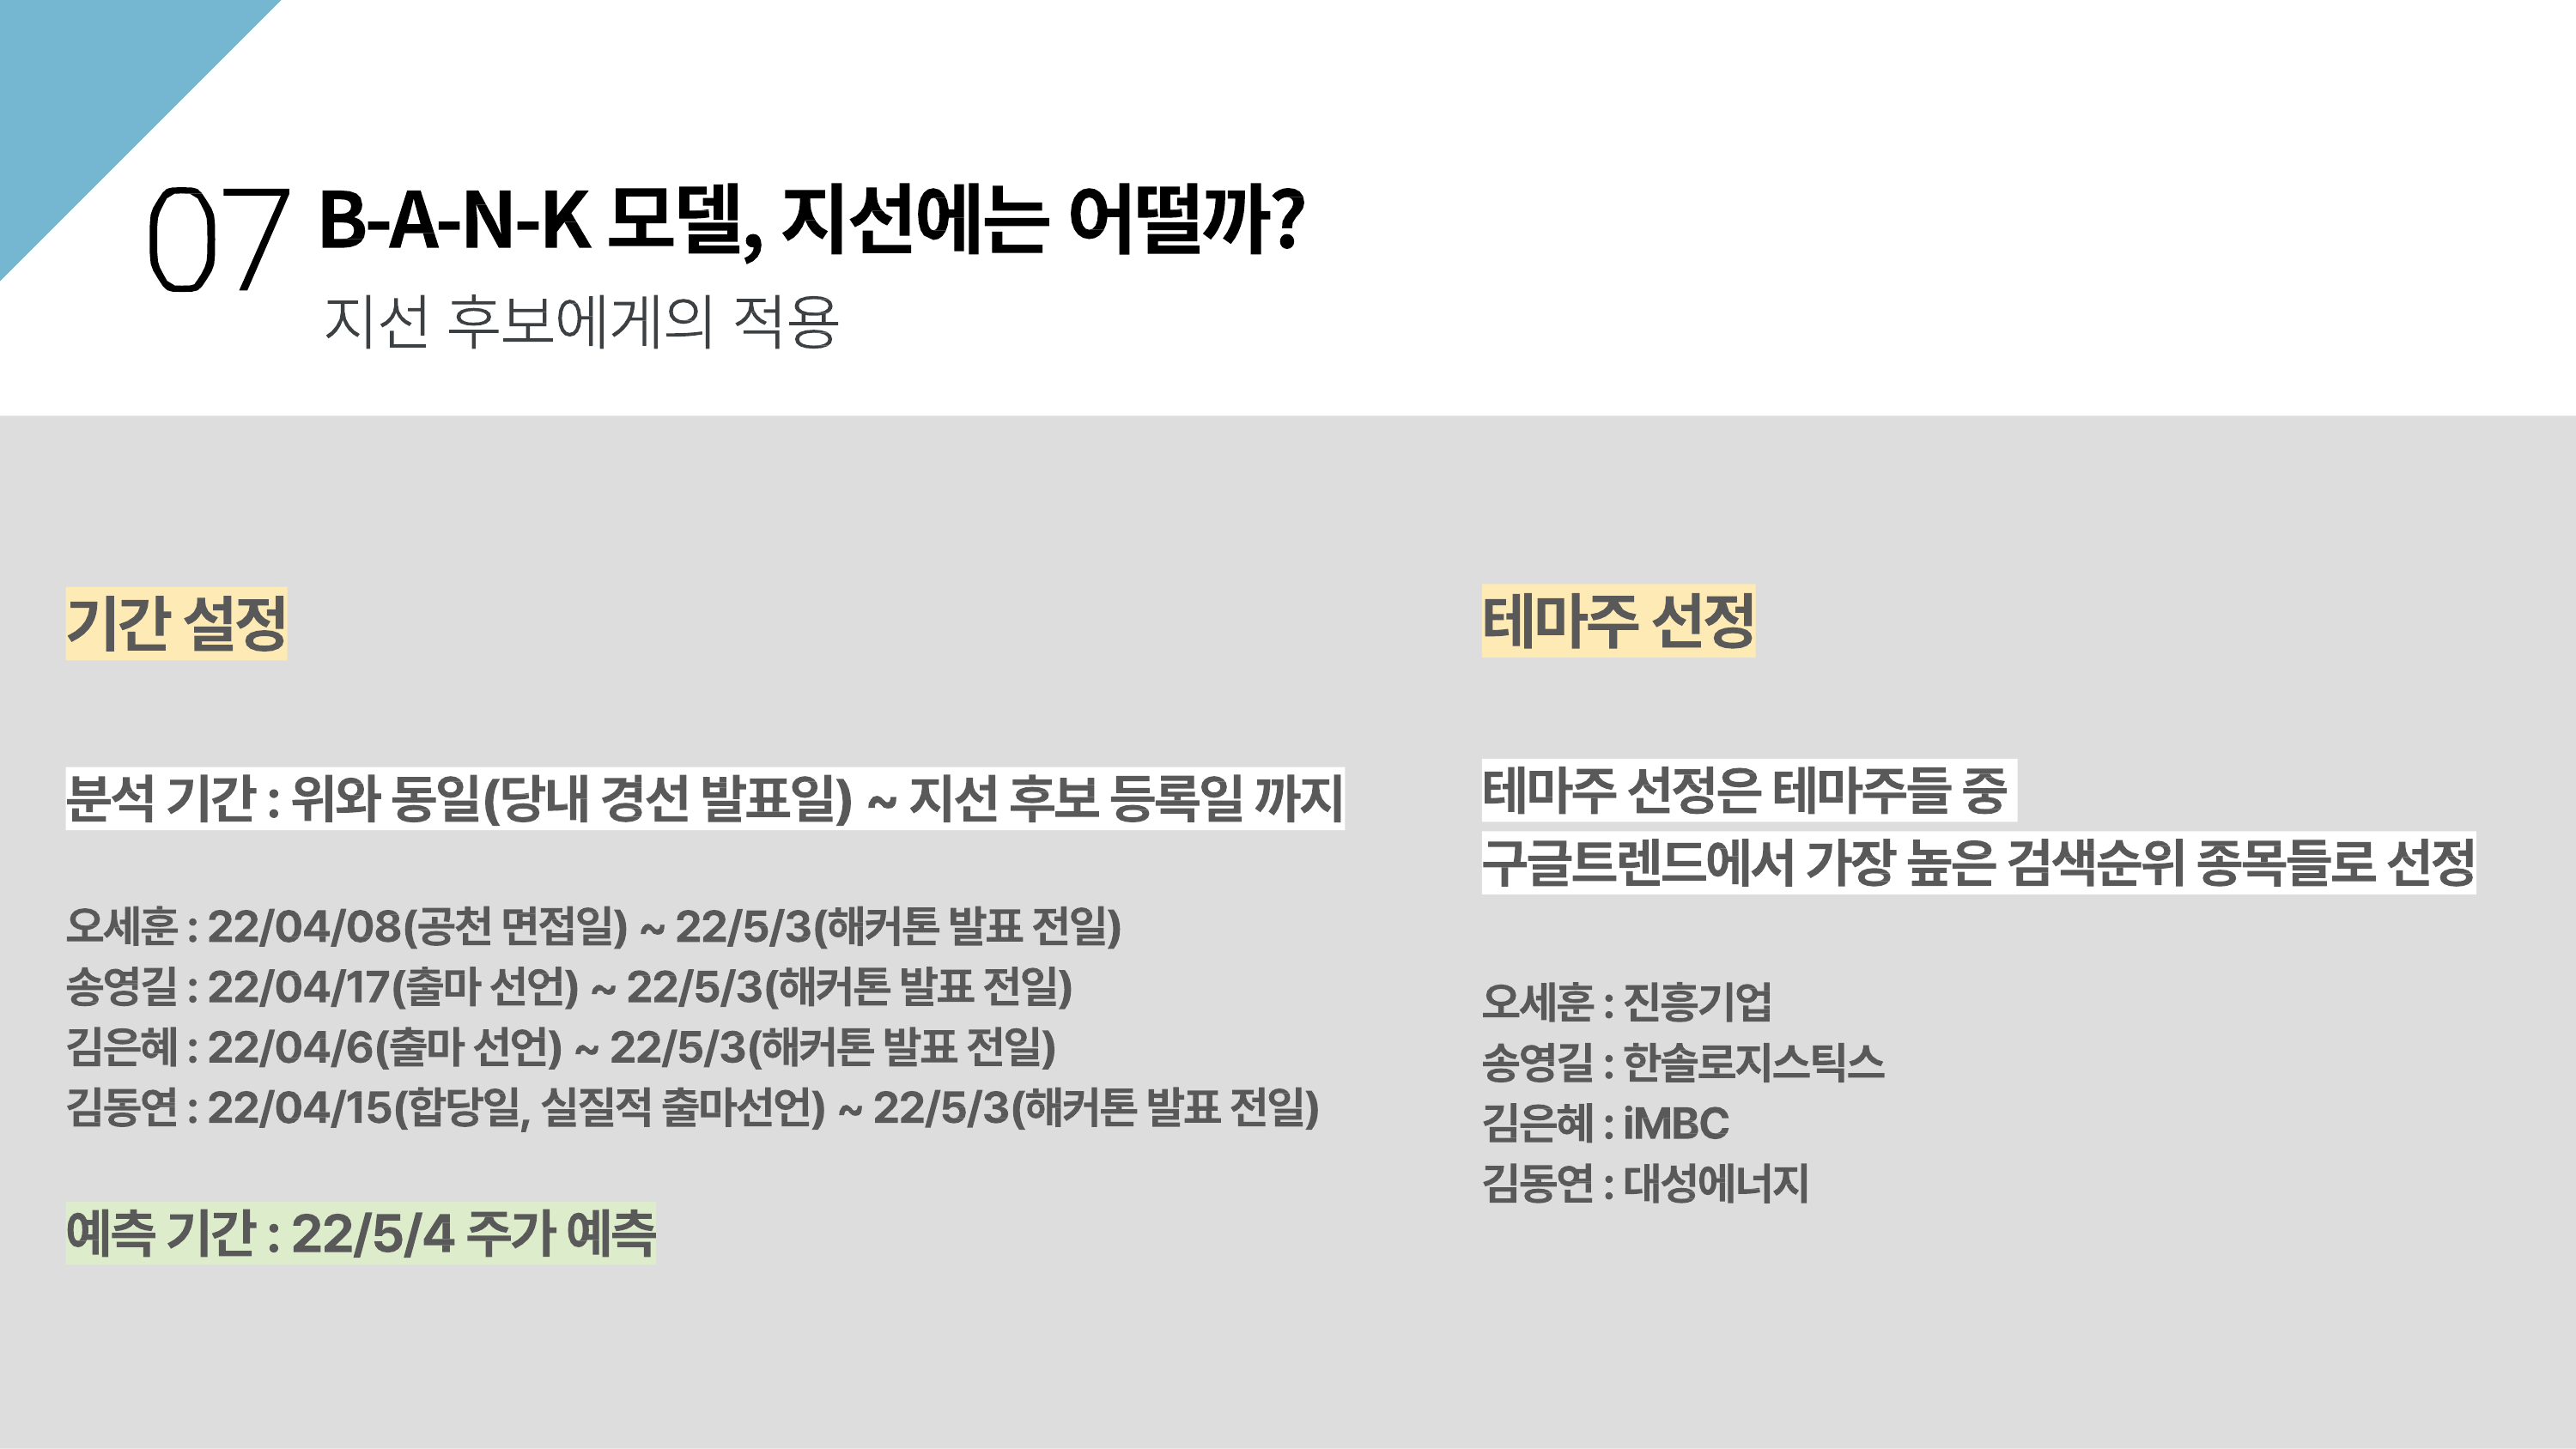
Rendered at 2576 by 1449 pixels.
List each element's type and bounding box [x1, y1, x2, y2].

text_box [1722, 767, 1758, 788]
text_box [149, 187, 216, 293]
text_box [1801, 1163, 1807, 1203]
text_box [653, 294, 658, 349]
text_box [677, 969, 695, 1008]
text_box [374, 1214, 403, 1253]
text_box [189, 918, 197, 926]
text_box [108, 1112, 137, 1128]
text_box [786, 909, 811, 943]
text_box [368, 1091, 392, 1124]
text_box [1489, 1126, 1516, 1143]
text_box [779, 967, 799, 978]
text_box [1184, 1090, 1221, 1123]
text_box [1651, 982, 1658, 1011]
text_box [470, 774, 477, 799]
text_box [918, 184, 964, 252]
text_box [2099, 840, 2139, 860]
text_box [325, 774, 332, 822]
text_box [602, 1209, 610, 1258]
text_box [466, 190, 511, 248]
text_box [1630, 1070, 1657, 1082]
text_box [1016, 786, 1049, 803]
text_box [1862, 792, 1907, 815]
text_box [1624, 985, 1649, 1007]
text_box [453, 1027, 465, 1067]
text_box [366, 294, 371, 349]
text_box [508, 932, 537, 946]
text_box [702, 184, 724, 221]
text_box [746, 778, 791, 817]
text_box [1907, 785, 1952, 791]
text_box [886, 183, 910, 236]
text_box [113, 1209, 154, 1232]
text_box [1173, 1087, 1185, 1108]
text_box [548, 779, 568, 811]
text_box [148, 988, 176, 1006]
text_box [534, 992, 562, 1006]
text_box [622, 1113, 650, 1127]
text_box [967, 1029, 992, 1052]
text_box [445, 970, 465, 997]
text_box [388, 190, 440, 248]
text_box [1663, 981, 1696, 1003]
text_box [1176, 183, 1198, 220]
text_box [507, 803, 540, 823]
text_box [406, 967, 443, 1006]
text_box [209, 970, 233, 1003]
text_box [1700, 1106, 1729, 1140]
text_box [1652, 839, 1659, 875]
text_box [1012, 774, 1052, 785]
text_box [874, 1090, 898, 1124]
text_box [258, 1089, 276, 1128]
text_box [390, 330, 426, 348]
text_box [837, 1028, 874, 1054]
text_box [2247, 870, 2281, 887]
text_box [720, 969, 737, 1008]
text_box [449, 330, 499, 349]
text_box [490, 1108, 519, 1127]
text_box [1558, 1042, 1592, 1082]
text_box [967, 1089, 983, 1128]
text_box [665, 331, 703, 337]
text_box [1047, 1087, 1061, 1127]
text_box [1665, 1065, 1695, 1082]
text_box [743, 330, 780, 349]
text_box [336, 777, 367, 813]
text_box [866, 906, 900, 947]
text_box [546, 906, 574, 946]
text_box [1147, 221, 1200, 254]
text_box [1958, 871, 1991, 886]
text_box [518, 1052, 546, 1066]
text_box [907, 934, 936, 946]
text_box [1636, 1106, 1670, 1139]
text_box [744, 1113, 772, 1127]
text_box [1807, 843, 1832, 879]
text_box [653, 970, 677, 1003]
text_box [925, 1089, 941, 1128]
text_box [292, 797, 324, 822]
text_box [1048, 967, 1055, 987]
text_box [975, 1053, 1002, 1066]
text_box [1230, 1089, 1255, 1113]
text_box [1152, 1108, 1181, 1127]
text_box [1619, 842, 1640, 869]
text_box [2432, 841, 2462, 868]
text_box [200, 774, 208, 823]
text_box [1698, 986, 1721, 1016]
text_box [783, 1027, 798, 1067]
text_box [1483, 1057, 1520, 1067]
text_box [811, 1090, 824, 1131]
text_box [1105, 1115, 1134, 1127]
text_box [1558, 1004, 1595, 1015]
text_box [858, 994, 887, 1006]
text_box [1510, 1163, 1516, 1186]
text_box [541, 1088, 567, 1108]
text_box [1202, 190, 1226, 240]
text_box [1741, 839, 1749, 887]
text_box [472, 1087, 483, 1111]
text_box [1911, 867, 1947, 887]
text_box [702, 777, 726, 798]
text_box [705, 294, 710, 349]
text_box [1526, 1066, 1554, 1083]
text_box [73, 1051, 100, 1067]
text_box [211, 1212, 237, 1240]
text_box [992, 231, 1043, 253]
text_box [1681, 1163, 1696, 1187]
text_box [103, 906, 131, 944]
text_box [1907, 840, 1996, 869]
text_box [884, 1028, 905, 1046]
text_box [467, 1235, 511, 1258]
text_box [142, 1087, 175, 1117]
text_box [954, 927, 982, 946]
text_box [1698, 1045, 1735, 1078]
text_box [577, 907, 599, 926]
text_box [269, 1243, 279, 1253]
text_box [1237, 1113, 1266, 1127]
text_box [1028, 988, 1056, 1006]
text_box [1160, 186, 1182, 218]
text_box [744, 233, 762, 264]
text_box [293, 1213, 321, 1252]
text_box [1483, 983, 1547, 1021]
text_box [1849, 1045, 1884, 1067]
text_box [304, 1091, 331, 1124]
text_box [1661, 1165, 1686, 1187]
text_box [991, 992, 1019, 1006]
text_box [1533, 864, 1568, 887]
text_box [1268, 779, 1284, 815]
text_box [528, 967, 562, 996]
text_box [831, 183, 842, 255]
text_box [780, 979, 799, 998]
text_box [678, 1031, 703, 1064]
text_box [744, 910, 769, 943]
text_box [390, 1044, 427, 1067]
text_box [2102, 871, 2136, 886]
text_box [2412, 839, 2428, 875]
text_box [497, 992, 526, 1006]
text_box [451, 1111, 479, 1127]
text_box [392, 1027, 425, 1043]
text_box [1520, 1165, 1557, 1187]
text_box [1483, 841, 1528, 887]
text_box [1776, 839, 1793, 887]
text_box [1223, 190, 1245, 245]
text_box [1503, 767, 1515, 812]
text_box [1279, 233, 1295, 249]
text_box [548, 1109, 576, 1127]
text_box [1148, 1088, 1168, 1106]
text_box [988, 1027, 1001, 1057]
text_box [599, 294, 604, 349]
text_box [2396, 870, 2429, 886]
text_box [769, 908, 786, 947]
text_box [1625, 1052, 1646, 1069]
text_box [1208, 800, 1242, 822]
text_box [1838, 1042, 1844, 1067]
text_box [637, 1030, 661, 1063]
text_box [331, 908, 347, 947]
text_box [2051, 839, 2094, 868]
text_box [568, 1210, 599, 1255]
text_box [1849, 766, 1863, 815]
text_box [1668, 1187, 1696, 1203]
text_box [258, 908, 276, 947]
text_box [1201, 776, 1227, 798]
text_box [65, 1201, 657, 1265]
text_box [428, 1030, 448, 1058]
picture [838, 1105, 862, 1116]
text_box [975, 906, 987, 927]
text_box [1680, 796, 1714, 815]
text_box [1848, 1073, 1885, 1078]
text_box [980, 774, 996, 810]
text_box [654, 806, 688, 822]
text_box [781, 190, 829, 241]
text_box [397, 804, 431, 823]
text_box [1483, 1166, 1504, 1187]
text_box [938, 969, 975, 1003]
text_box [331, 1089, 347, 1128]
text_box [1813, 1045, 1836, 1065]
text_box [763, 1039, 781, 1058]
text_box [393, 970, 406, 1009]
text_box [445, 800, 479, 822]
text_box [2142, 862, 2174, 886]
text_box [1485, 1043, 1517, 1059]
picture [575, 1045, 599, 1056]
text_box [347, 1091, 362, 1124]
text_box [708, 800, 741, 822]
text_box [616, 1089, 641, 1111]
text_box [1883, 839, 1897, 868]
text_box [564, 969, 578, 1009]
text_box [1662, 875, 1706, 881]
text_box [1807, 766, 1815, 815]
text_box [726, 1087, 762, 1127]
text_box [269, 809, 279, 818]
text_box [1665, 1009, 1694, 1022]
text_box [141, 928, 179, 938]
text_box [1673, 769, 1703, 795]
text_box [732, 774, 746, 799]
text_box [1524, 1130, 1552, 1143]
text_box [1753, 1163, 1771, 1203]
text_box [604, 906, 611, 926]
text_box [1751, 842, 1782, 877]
text_box [1517, 766, 1525, 815]
text_box [469, 1211, 509, 1234]
text_box [110, 991, 138, 1007]
text_box [2439, 868, 2473, 887]
text_box [1564, 1189, 1593, 1203]
text_box [1625, 1167, 1643, 1195]
text_box [325, 300, 360, 339]
text_box [1575, 768, 1614, 791]
text_box [1521, 1042, 1554, 1066]
text_box [258, 969, 276, 1008]
text_box [447, 1089, 471, 1108]
text_box [211, 778, 237, 804]
text_box [422, 931, 451, 946]
text_box [1625, 870, 1660, 886]
text_box [2202, 870, 2237, 887]
text_box [136, 774, 153, 803]
text_box [609, 803, 642, 822]
text_box [404, 909, 418, 949]
text_box [1042, 1030, 1055, 1070]
text_box [1040, 932, 1068, 946]
text_box [532, 774, 546, 803]
text_box [1820, 771, 1843, 803]
text_box [1071, 907, 1093, 926]
text_box [993, 185, 1042, 211]
text_box [612, 1233, 656, 1239]
text_box [276, 970, 302, 1003]
text_box [1055, 778, 1099, 817]
text_box [1510, 1103, 1516, 1125]
text_box [484, 1088, 506, 1107]
text_box [353, 1212, 373, 1258]
text_box [1486, 1068, 1516, 1083]
text_box [841, 1055, 871, 1066]
text_box [1912, 792, 1947, 814]
text_box [750, 1030, 762, 1070]
text_box [942, 1091, 966, 1124]
text_box [1605, 1071, 1613, 1079]
text_box [104, 1047, 141, 1052]
text_box [112, 1233, 155, 1239]
text_box [609, 188, 674, 246]
text_box [375, 909, 401, 943]
text_box [696, 970, 720, 1003]
text_box [1865, 768, 1905, 791]
text_box [108, 1054, 137, 1066]
text_box [0, 0, 282, 282]
text_box [438, 221, 460, 230]
text_box [1071, 183, 1130, 255]
text_box [167, 1214, 193, 1249]
text_box [418, 906, 480, 932]
text_box [234, 1030, 258, 1063]
text_box [168, 967, 175, 987]
text_box [456, 307, 491, 326]
text_box [367, 970, 390, 1003]
text_box [470, 967, 482, 1007]
text_box [200, 1209, 208, 1258]
text_box [276, 1090, 302, 1125]
text_box [1605, 994, 1613, 1003]
text_box [304, 910, 331, 943]
text_box [1101, 1088, 1138, 1114]
text_box [1520, 1123, 1557, 1128]
text_box [1252, 1087, 1265, 1117]
text_box [1816, 1068, 1844, 1083]
text_box [1637, 840, 1649, 874]
text_box [133, 906, 139, 946]
text_box [969, 183, 979, 255]
text_box [1054, 906, 1067, 936]
text_box [104, 1088, 141, 1111]
text_box [520, 1119, 530, 1132]
text_box [170, 1027, 176, 1067]
text_box [1026, 1088, 1046, 1098]
text_box [1605, 1191, 1613, 1200]
text_box [347, 970, 362, 1003]
text_box [324, 1213, 352, 1252]
text_box [702, 909, 726, 943]
text_box [1524, 1188, 1552, 1203]
text_box [143, 906, 176, 927]
text_box [837, 967, 851, 1007]
text_box [2458, 839, 2473, 868]
text_box [1735, 1046, 1762, 1076]
text_box [1644, 1163, 1659, 1203]
text_box [538, 907, 564, 929]
text_box [817, 970, 838, 1001]
text_box [763, 294, 780, 328]
text_box [1965, 768, 2005, 787]
text_box [189, 1055, 197, 1064]
text_box [628, 970, 652, 1003]
text_box [835, 779, 851, 827]
text_box [414, 1112, 441, 1127]
text_box [920, 1030, 958, 1063]
text_box [276, 909, 302, 943]
text_box [889, 1048, 917, 1067]
text_box [1722, 799, 1757, 814]
text_box [395, 1087, 433, 1131]
text_box [392, 777, 436, 803]
text_box [1489, 1187, 1516, 1203]
text_box [2292, 865, 2327, 887]
text_box [646, 777, 676, 804]
text_box [543, 1209, 557, 1258]
text_box [94, 1027, 100, 1050]
text_box [735, 299, 768, 327]
text_box [909, 1027, 921, 1047]
text_box [548, 1030, 562, 1070]
text_box [1115, 804, 1150, 823]
text_box [209, 1030, 233, 1063]
text_box [799, 800, 833, 822]
text_box [703, 1029, 720, 1068]
text_box [322, 190, 366, 248]
text_box [2176, 839, 2183, 887]
text_box [662, 1087, 699, 1127]
picture [868, 796, 896, 809]
text_box [679, 186, 710, 219]
text_box [669, 299, 698, 324]
text_box [1160, 808, 1194, 822]
text_box [142, 1028, 168, 1065]
text_box [1674, 1106, 1698, 1139]
text_box [902, 968, 921, 986]
text_box [1250, 183, 1271, 255]
text_box [1605, 1115, 1613, 1123]
text_box [854, 967, 891, 993]
text_box [1728, 1163, 1734, 1203]
text_box [1110, 775, 1200, 806]
text_box [1058, 970, 1072, 1009]
text_box [511, 1087, 518, 1107]
text_box [569, 774, 587, 823]
text_box [67, 1029, 88, 1051]
text_box [568, 1087, 575, 1108]
text_box [1063, 1087, 1097, 1127]
text_box [1559, 982, 1593, 1003]
text_box [1287, 774, 1301, 823]
text_box [1572, 875, 1617, 882]
text_box [1528, 840, 1572, 861]
text_box [2097, 862, 2142, 876]
text_box [2197, 840, 2331, 868]
text_box [1558, 1163, 1591, 1193]
text_box [209, 1090, 233, 1124]
text_box [1707, 840, 1739, 885]
text_box [72, 776, 106, 797]
text_box [1625, 1115, 1632, 1139]
text_box [1637, 797, 1670, 814]
text_box [269, 789, 279, 798]
text_box [1255, 779, 1271, 813]
text_box [437, 776, 464, 798]
text_box [614, 1209, 654, 1232]
text_box [70, 991, 99, 1007]
text_box [481, 1052, 508, 1066]
text_box [613, 909, 627, 949]
text_box [404, 1212, 423, 1258]
text_box [1743, 1005, 1770, 1022]
text_box [67, 1089, 88, 1111]
text_box [67, 1210, 99, 1255]
text_box [234, 909, 258, 943]
text_box [101, 1209, 109, 1258]
text_box [189, 1099, 197, 1107]
text_box [347, 909, 374, 943]
text_box [1523, 1104, 1553, 1121]
text_box [766, 970, 779, 1009]
text_box [94, 1087, 100, 1110]
text_box [269, 1223, 279, 1233]
text_box [775, 1087, 808, 1117]
text_box [2332, 841, 2376, 882]
text_box [2016, 867, 2049, 887]
text_box [1661, 1003, 1698, 1009]
text_box [1485, 771, 1505, 804]
text_box [792, 776, 818, 798]
text_box [304, 1031, 331, 1063]
text_box [849, 187, 893, 227]
text_box [688, 222, 740, 254]
text_box [141, 1028, 161, 1038]
text_box [494, 1027, 507, 1057]
text_box [558, 296, 593, 347]
text_box [1272, 188, 1304, 228]
text_box [1774, 771, 1795, 804]
text_box [2060, 870, 2094, 887]
text_box [65, 586, 288, 661]
text_box [276, 1030, 302, 1064]
text_box [376, 1030, 390, 1070]
text_box [1561, 1011, 1590, 1022]
text_box [2032, 839, 2049, 866]
text_box [503, 299, 553, 343]
text_box [331, 1029, 347, 1068]
text_box [1652, 766, 1669, 802]
text_box [473, 1029, 498, 1052]
text_box [189, 1116, 197, 1124]
text_box [189, 935, 197, 943]
text_box [111, 777, 141, 803]
text_box [1913, 767, 1947, 783]
text_box [1572, 792, 1617, 815]
text_box [1773, 1167, 1799, 1196]
text_box [638, 1087, 650, 1112]
text_box [800, 967, 815, 1007]
text_box [72, 808, 106, 822]
text_box [1624, 1042, 1648, 1052]
text_box [452, 294, 496, 305]
text_box [1027, 1099, 1045, 1119]
text_box [1296, 1087, 1302, 1107]
text_box [794, 330, 833, 349]
text_box [2387, 841, 2417, 869]
text_box [368, 221, 390, 230]
text_box [1717, 791, 1762, 797]
text_box [463, 933, 490, 946]
text_box [189, 1039, 197, 1047]
text_box [1233, 774, 1241, 799]
text_box [511, 1214, 538, 1249]
text_box [1774, 1045, 1809, 1067]
text_box [677, 909, 701, 943]
text_box [145, 935, 174, 946]
text_box [815, 906, 863, 949]
text_box [1097, 906, 1104, 926]
text_box [1032, 1027, 1038, 1047]
text_box [983, 1090, 1009, 1124]
text_box [149, 1113, 176, 1127]
text_box [737, 970, 762, 1003]
text_box [73, 1111, 100, 1127]
text_box [503, 906, 536, 936]
text_box [726, 908, 744, 947]
text_box [963, 806, 997, 822]
text_box [66, 908, 104, 942]
text_box [234, 1090, 258, 1124]
text_box [502, 778, 530, 800]
text_box [1605, 1131, 1613, 1140]
text_box [189, 979, 197, 986]
text_box [1558, 766, 1573, 815]
text_box [1012, 1090, 1026, 1131]
text_box [617, 1241, 651, 1258]
text_box [107, 1028, 137, 1045]
text_box [1773, 1073, 1810, 1078]
text_box [331, 969, 347, 1008]
text_box [1667, 842, 1702, 867]
text_box [517, 221, 539, 230]
text_box [1738, 1167, 1760, 1194]
text_box [1481, 584, 1756, 658]
picture [641, 924, 665, 935]
text_box [66, 967, 104, 991]
text_box [1577, 842, 1612, 870]
text_box [234, 970, 258, 1003]
text_box [1529, 771, 1552, 803]
text_box [1138, 186, 1158, 218]
text_box [167, 779, 193, 815]
text_box [1764, 1042, 1770, 1083]
text_box [434, 1087, 447, 1111]
text_box [511, 1027, 545, 1057]
text_box [1963, 788, 2008, 815]
text_box [2293, 840, 2326, 855]
text_box [1011, 1048, 1040, 1067]
text_box [1793, 767, 1805, 812]
text_box [902, 907, 940, 933]
picture [592, 984, 616, 995]
text_box [661, 1029, 677, 1068]
text_box [189, 995, 197, 1003]
text_box [862, 230, 912, 253]
text_box [1605, 1010, 1613, 1019]
text_box [762, 1028, 782, 1038]
text_box [1625, 1105, 1632, 1113]
text_box [1558, 1103, 1584, 1142]
text_box [701, 1090, 720, 1118]
text_box [104, 967, 138, 991]
text_box [824, 774, 832, 799]
text_box [218, 1240, 252, 1257]
text_box [2145, 840, 2171, 862]
text_box [1726, 982, 1733, 1022]
text_box [2008, 841, 2033, 867]
text_box [1698, 1164, 1725, 1202]
text_box [258, 1029, 276, 1068]
text_box [943, 774, 951, 823]
text_box [1005, 967, 1018, 996]
text_box [1605, 1054, 1613, 1063]
text_box [1022, 967, 1044, 986]
text_box [1077, 927, 1105, 946]
text_box [243, 1209, 257, 1244]
text_box [606, 1087, 612, 1108]
text_box [1649, 1042, 1698, 1073]
text_box [955, 777, 984, 804]
text_box [781, 1113, 810, 1127]
text_box [118, 805, 153, 823]
text_box [1557, 1104, 1577, 1114]
text_box [380, 298, 412, 328]
text_box [116, 1241, 150, 1258]
text_box [423, 1214, 455, 1252]
text_box [601, 774, 642, 803]
text_box [579, 1088, 605, 1108]
text_box [1274, 1108, 1303, 1127]
text_box [408, 294, 425, 336]
text_box [67, 798, 111, 813]
text_box [209, 909, 233, 943]
text_box [951, 907, 970, 925]
text_box [489, 968, 515, 991]
text_box [1549, 982, 1555, 1022]
text_box [1838, 839, 1881, 887]
text_box [900, 1090, 924, 1124]
text_box [1736, 982, 1770, 1004]
text_box [1481, 758, 2018, 822]
text_box [927, 967, 938, 987]
text_box [905, 988, 933, 1006]
text_box [1011, 805, 1054, 823]
text_box [1631, 1008, 1659, 1022]
text_box [720, 1030, 745, 1064]
text_box [983, 969, 1009, 991]
text_box [909, 779, 941, 814]
text_box [304, 970, 331, 1003]
text_box [727, 183, 738, 221]
text_box [984, 217, 1049, 227]
text_box [789, 295, 839, 325]
text_box [218, 805, 252, 822]
text_box [1334, 774, 1341, 823]
text_box [1300, 779, 1332, 814]
text_box [1481, 831, 2476, 894]
text_box [142, 967, 163, 988]
text_box [65, 767, 1346, 831]
text_box [671, 774, 687, 810]
text_box [799, 1027, 835, 1067]
text_box [583, 927, 611, 946]
text_box [485, 779, 501, 827]
text_box [545, 190, 592, 248]
text_box [223, 188, 289, 291]
text_box [368, 774, 381, 823]
text_box [1483, 1105, 1504, 1126]
text_box [1005, 1028, 1027, 1046]
text_box [1032, 908, 1058, 931]
text_box [585, 1109, 614, 1127]
text_box [611, 296, 647, 346]
text_box [511, 967, 525, 997]
text_box [243, 774, 257, 809]
text_box [611, 1030, 635, 1063]
text_box [1586, 1103, 1593, 1143]
text_box [1627, 769, 1657, 796]
text_box [1305, 1090, 1318, 1131]
text_box [1605, 1175, 1613, 1184]
text_box [987, 909, 1024, 942]
text_box [757, 1087, 771, 1117]
text_box [1857, 868, 1891, 887]
text_box [1268, 1088, 1291, 1107]
text_box [347, 1030, 373, 1064]
text_box [295, 776, 320, 797]
text_box [1107, 909, 1121, 949]
text_box [1698, 766, 1714, 795]
text_box [477, 906, 489, 937]
